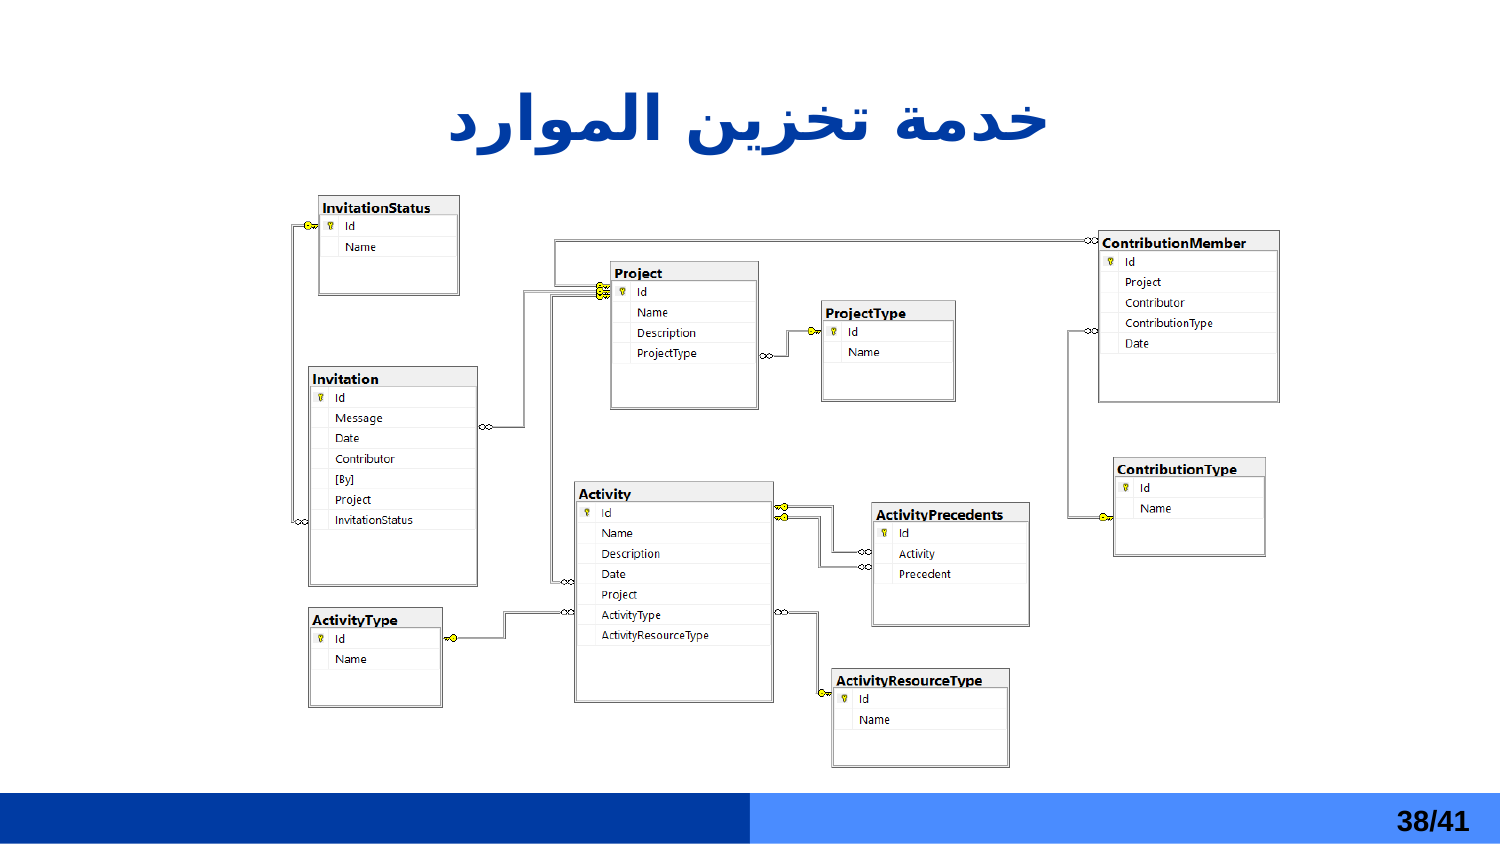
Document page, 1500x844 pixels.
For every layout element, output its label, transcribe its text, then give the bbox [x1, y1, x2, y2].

picture [252, 179, 1310, 782]
text_box 38/41 [1382, 795, 1500, 844]
text_box خدمة تخزين الموارد [117, 62, 1383, 157]
